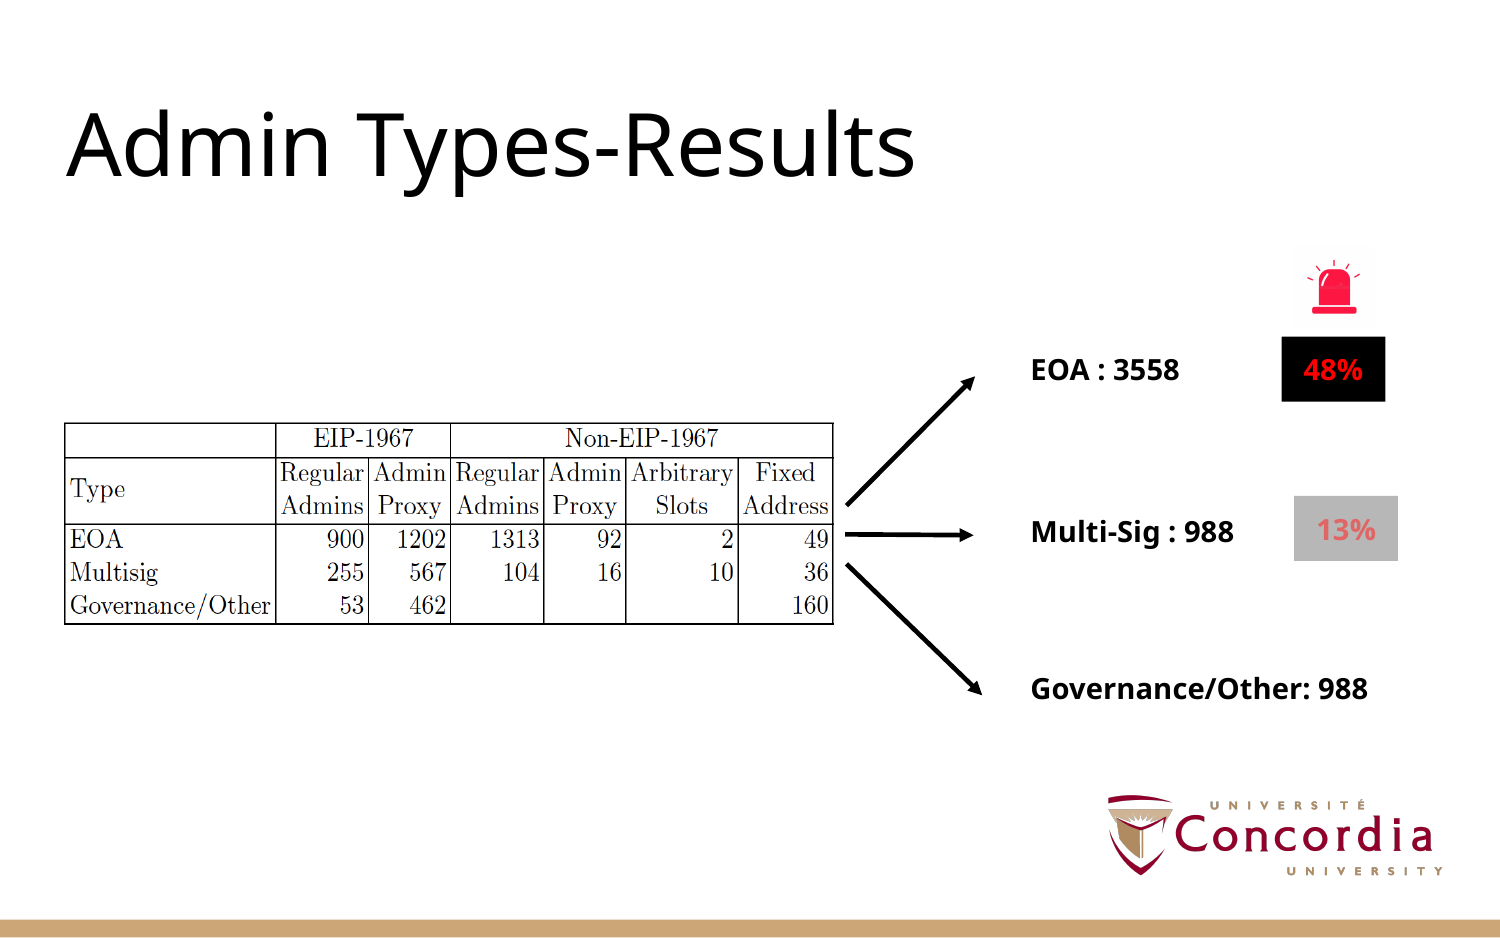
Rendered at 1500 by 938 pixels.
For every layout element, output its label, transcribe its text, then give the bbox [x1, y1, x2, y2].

text_box 13% [1294, 495, 1398, 561]
title Admin Types-Results [51, 57, 1449, 210]
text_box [846, 375, 976, 506]
picture [56, 409, 847, 627]
text_box EOA : 3558 [1015, 336, 1281, 402]
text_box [846, 563, 983, 696]
picture [1292, 246, 1375, 328]
text_box Governance/Other: 988 [1015, 655, 1402, 721]
picture [1108, 795, 1464, 878]
text_box Multi-Sig : 988 [1015, 498, 1292, 564]
text_box 48% [1281, 336, 1386, 402]
